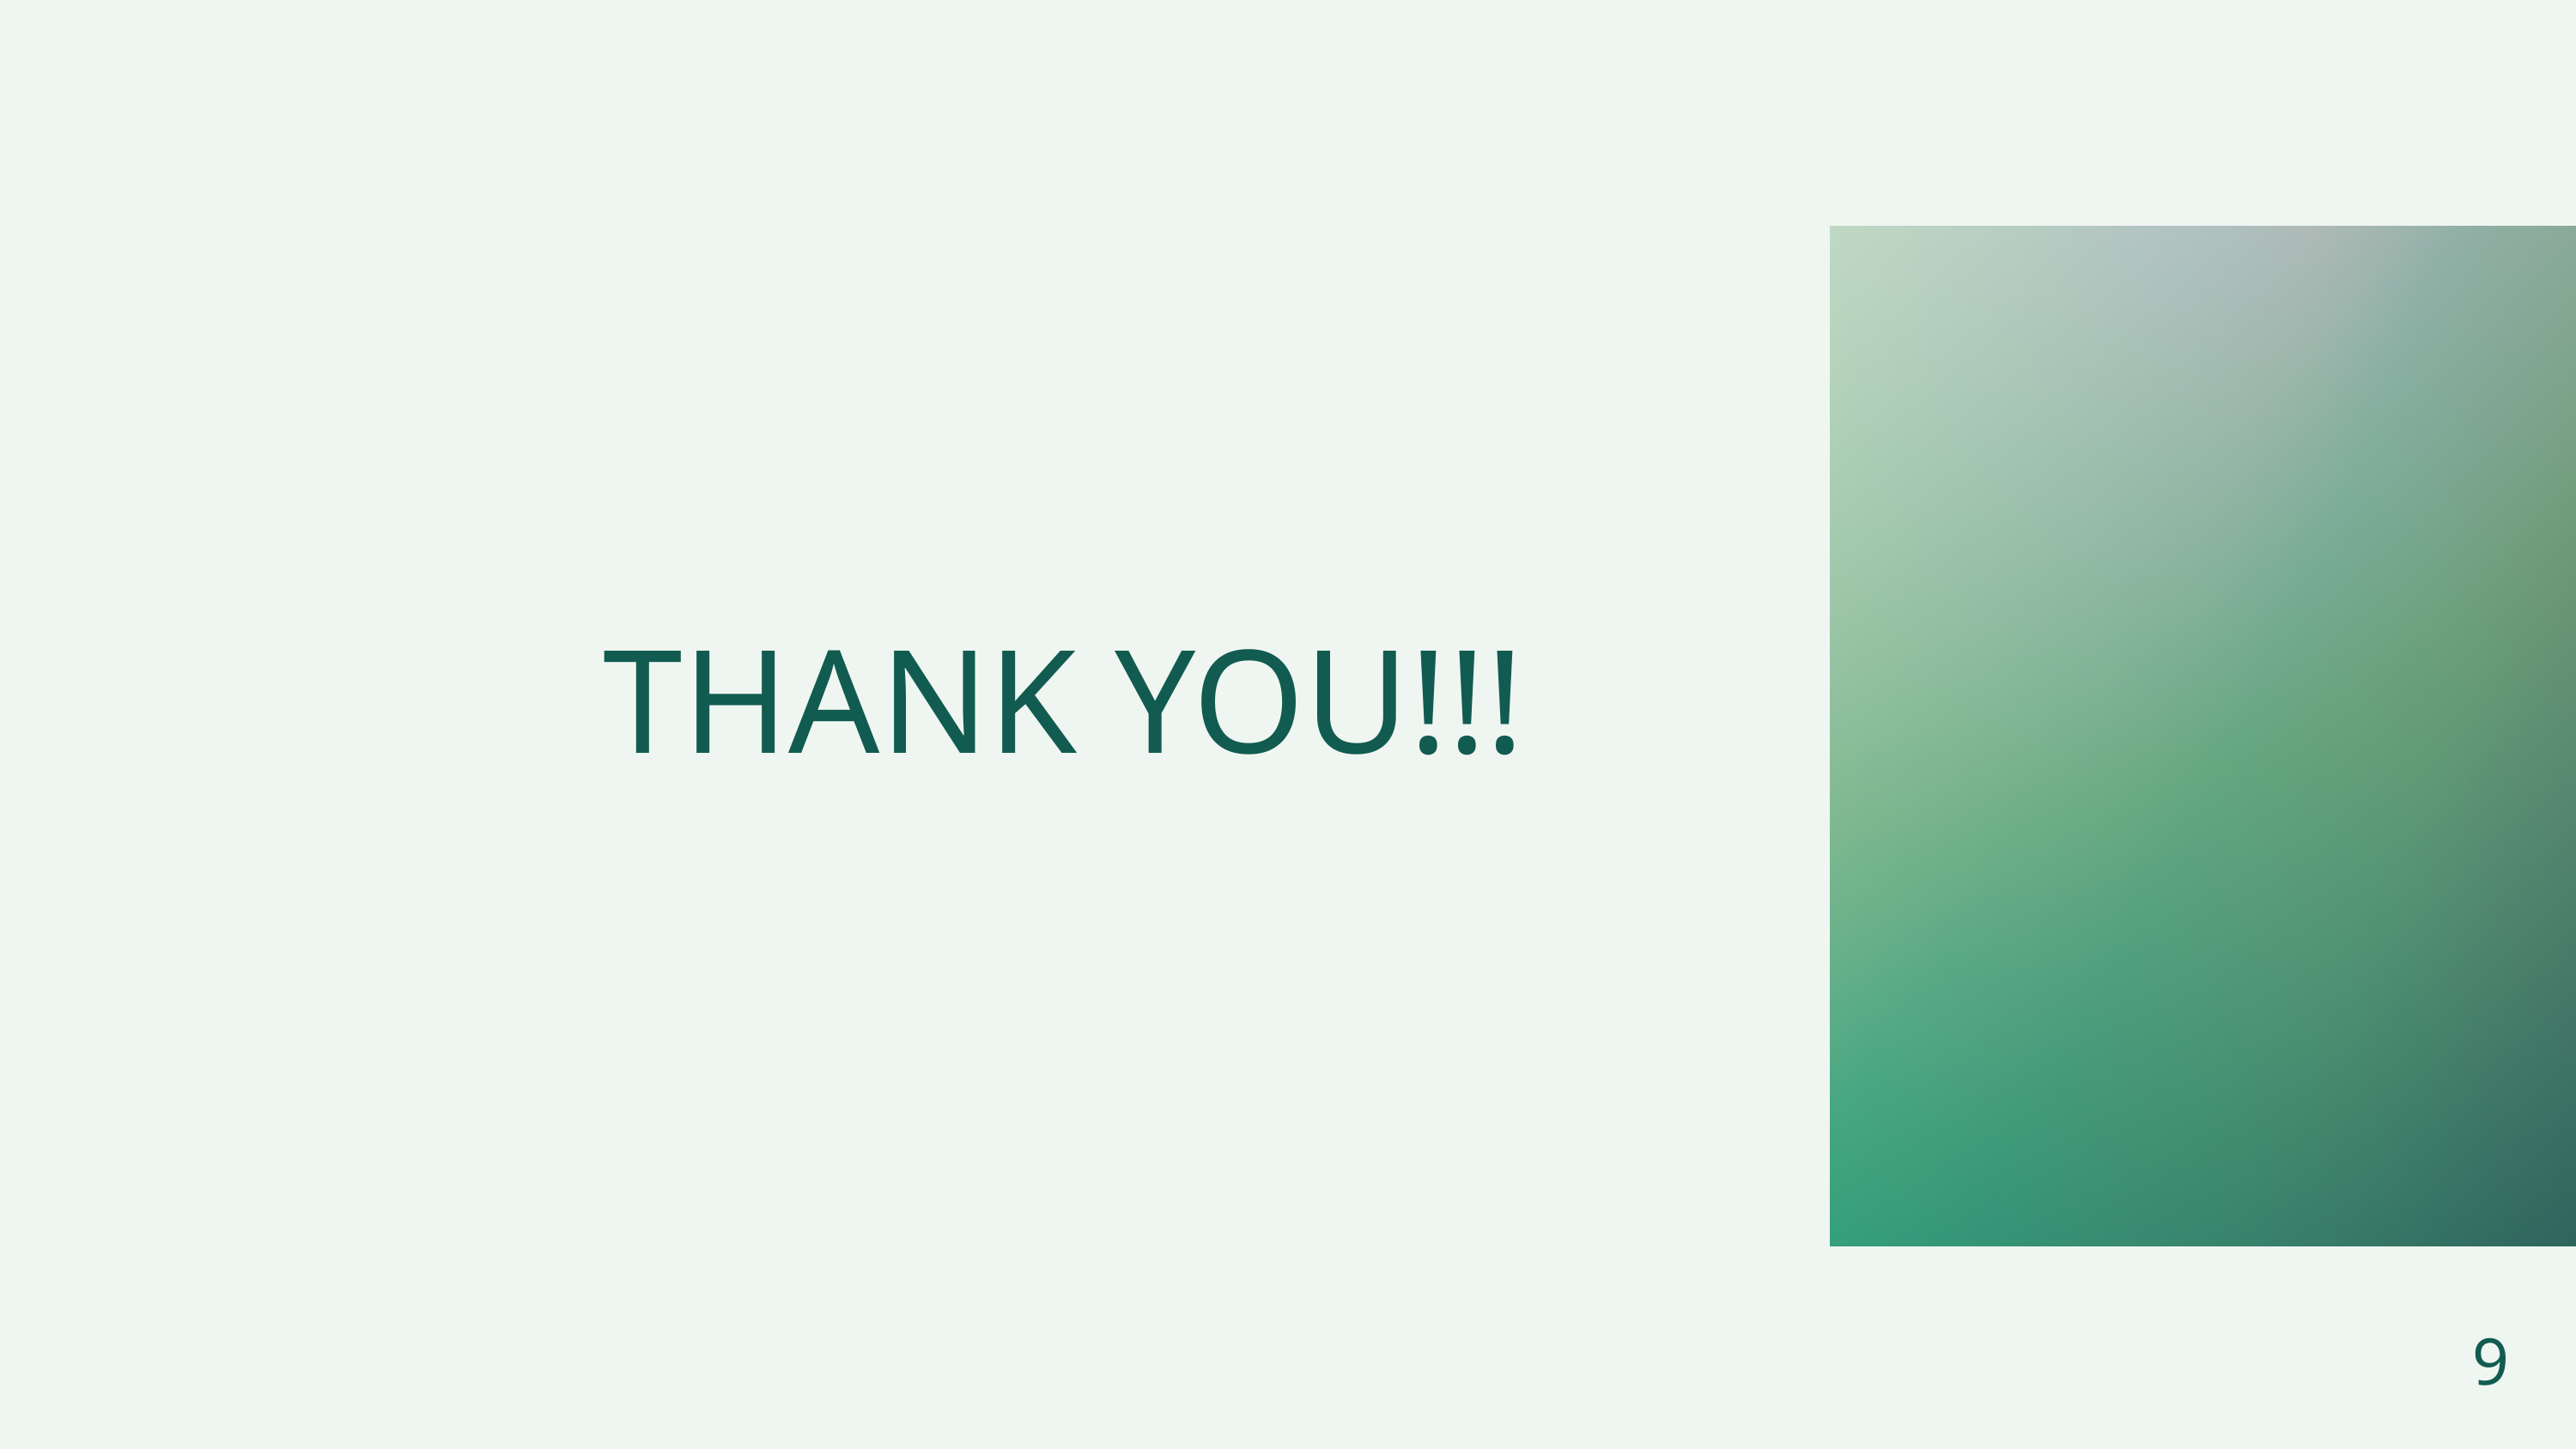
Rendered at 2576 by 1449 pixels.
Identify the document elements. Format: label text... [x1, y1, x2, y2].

text_box THANK YOU!!! [603, 638, 1807, 782]
text_box 9 [2465, 1307, 2517, 1398]
picture [1829, 226, 2576, 1246]
